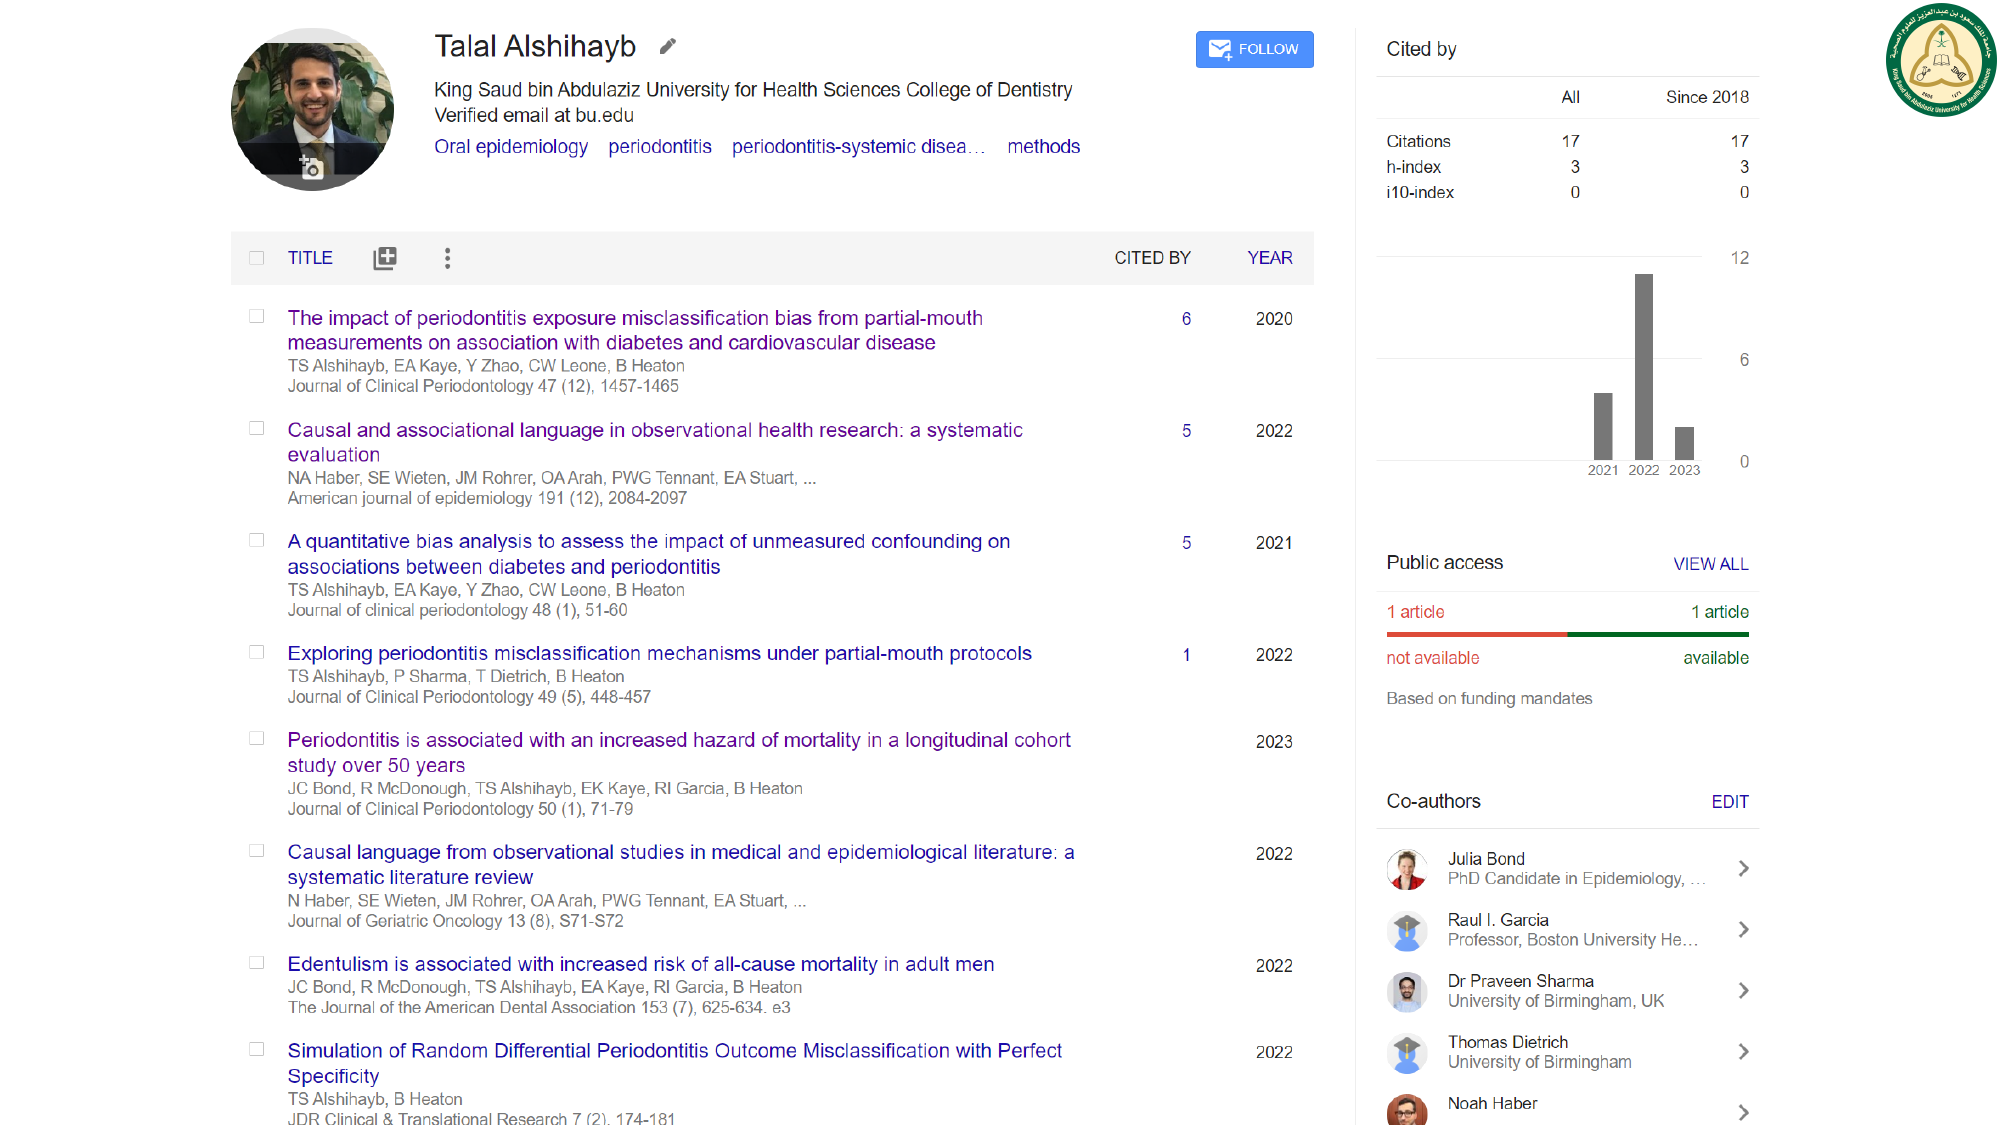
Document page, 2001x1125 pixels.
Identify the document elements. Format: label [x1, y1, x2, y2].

picture [1886, 3, 1997, 117]
picture [227, 23, 1773, 1125]
